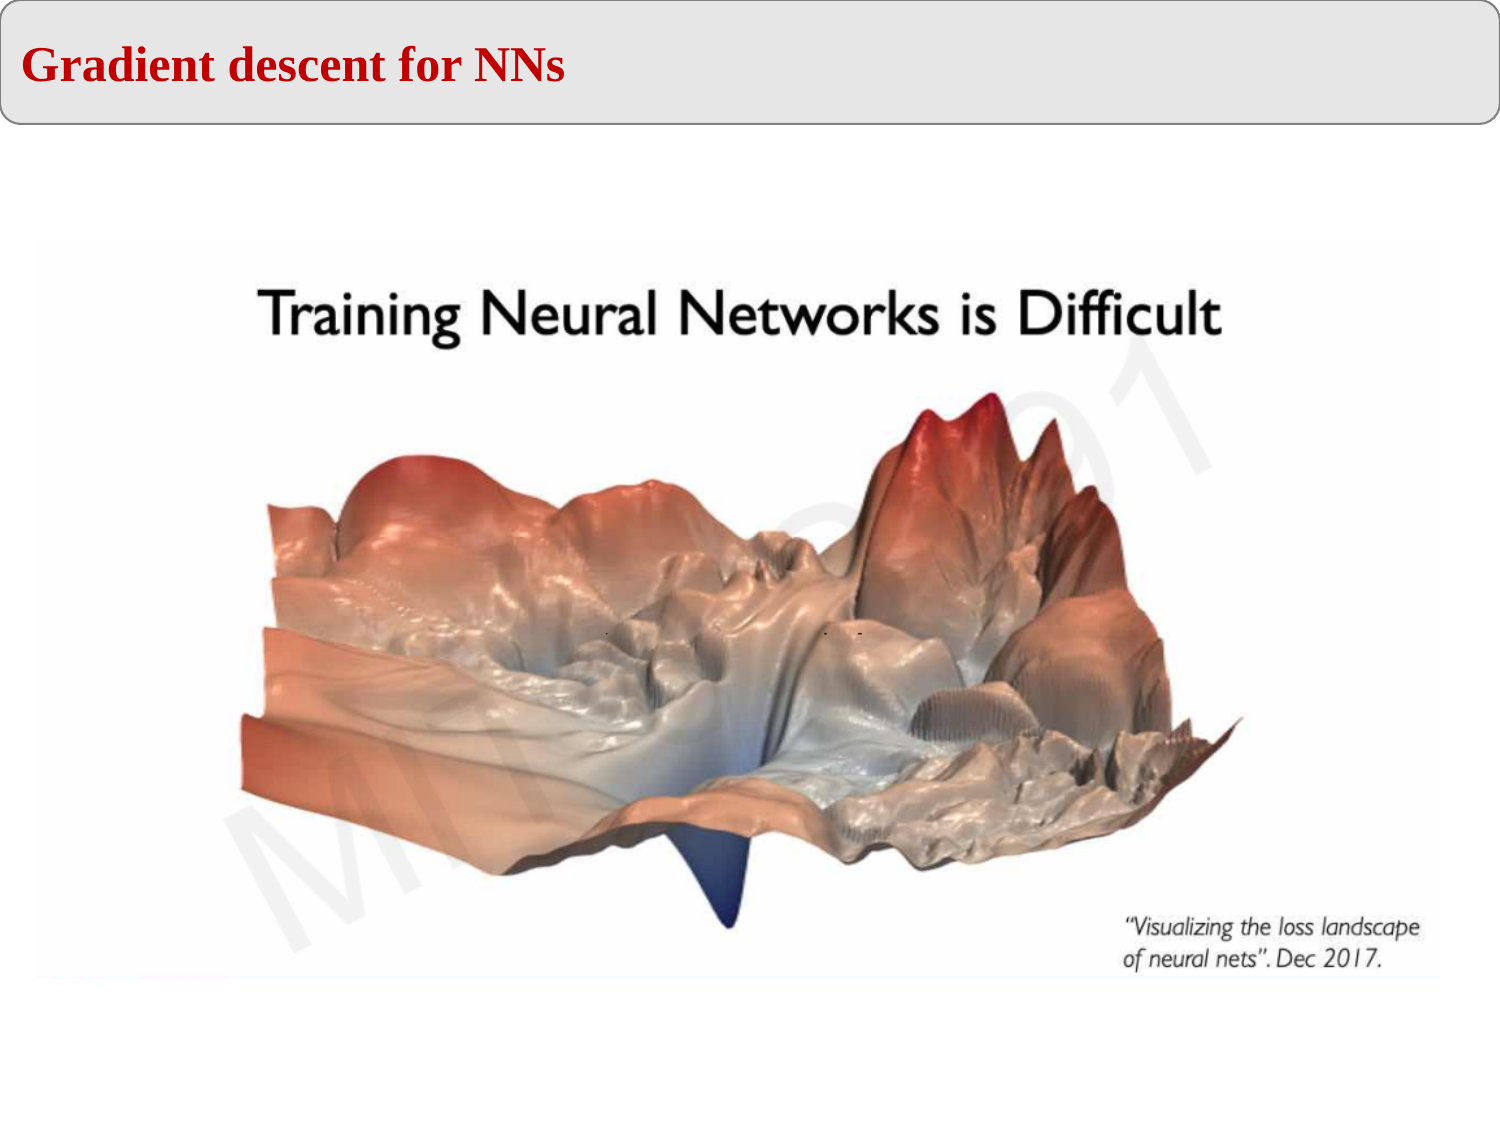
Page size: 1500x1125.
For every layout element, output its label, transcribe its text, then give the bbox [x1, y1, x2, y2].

picture [36, 238, 1440, 979]
text_box Gradient descent for NNs [0, 0, 1500, 125]
